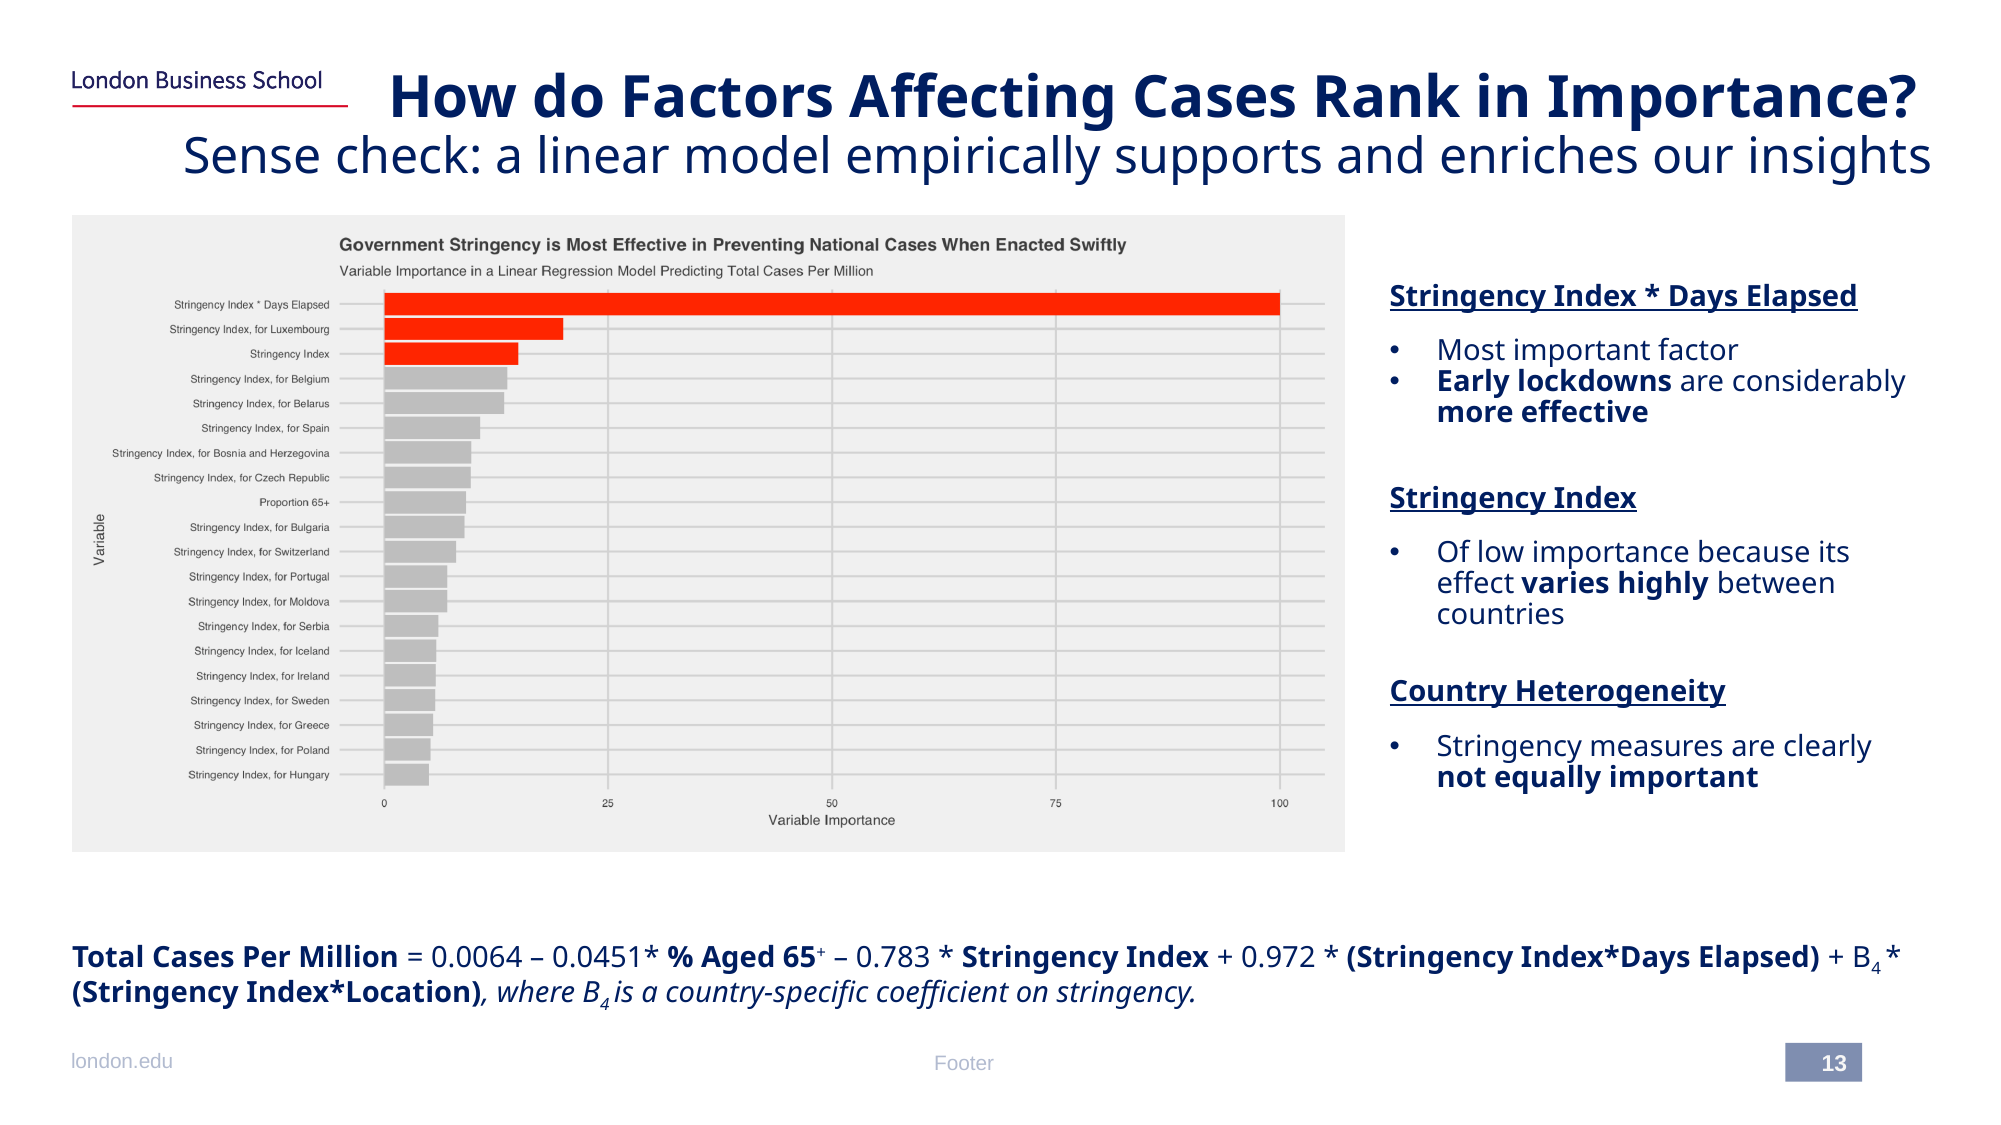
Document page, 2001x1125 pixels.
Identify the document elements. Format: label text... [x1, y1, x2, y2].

text_box Stringency Index * Days Elapsed Most important factor Early lockdowns are considerably more effective Stringency Index Of low importance because its effect varies highly between countries Country Heterogeneity Stringency measures are clearly not equally important [1345, 273, 1928, 833]
title How do Factors Affecting Cases Rank in Importance? Sense check: a linear model empirically supports and enriches our insights [40, 59, 1934, 203]
list Total Cases Per Million = 0.0064 – 0.0451* % Aged 65+ – 0.783 * Stringency Index + 0.972 * (Stringency Index*Days Elapsed) + B4 * (Stringency Index*Location), where B4 is a country-specific coefficient on stringency. [72, 926, 1965, 1020]
picture [0, 0, 2001, 1125]
